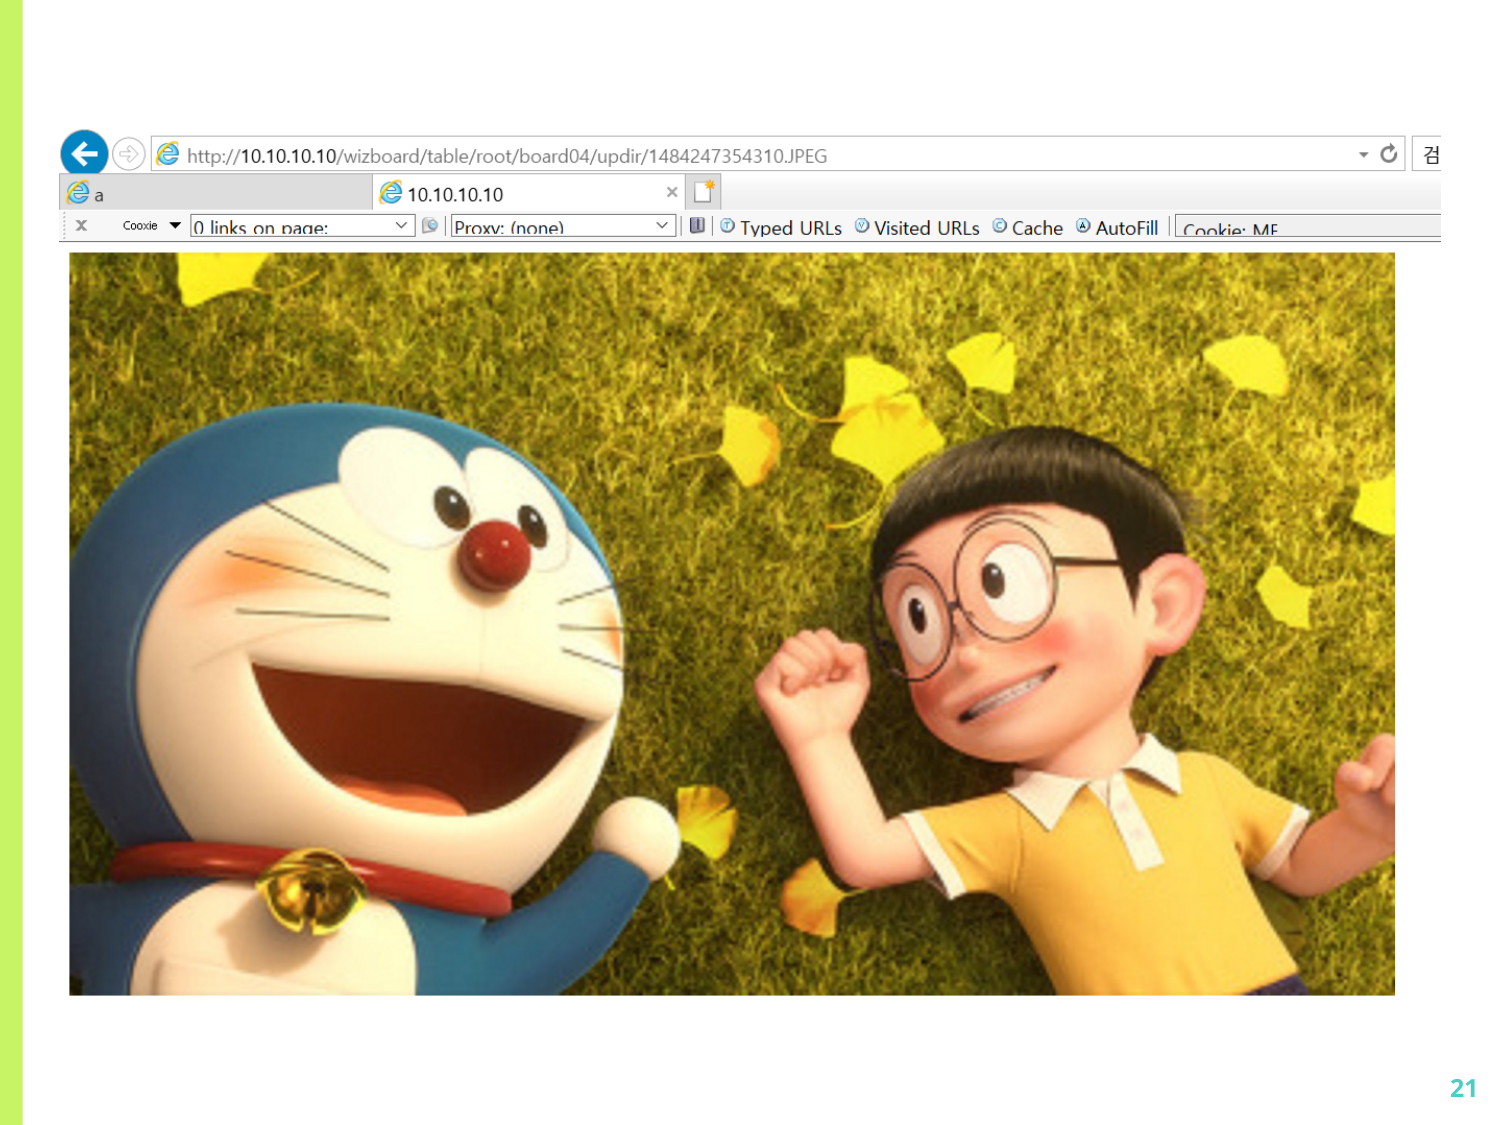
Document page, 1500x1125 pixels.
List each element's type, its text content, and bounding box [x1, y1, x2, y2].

slide_number 21 [1403, 1057, 1494, 1125]
picture [59, 96, 1441, 1029]
